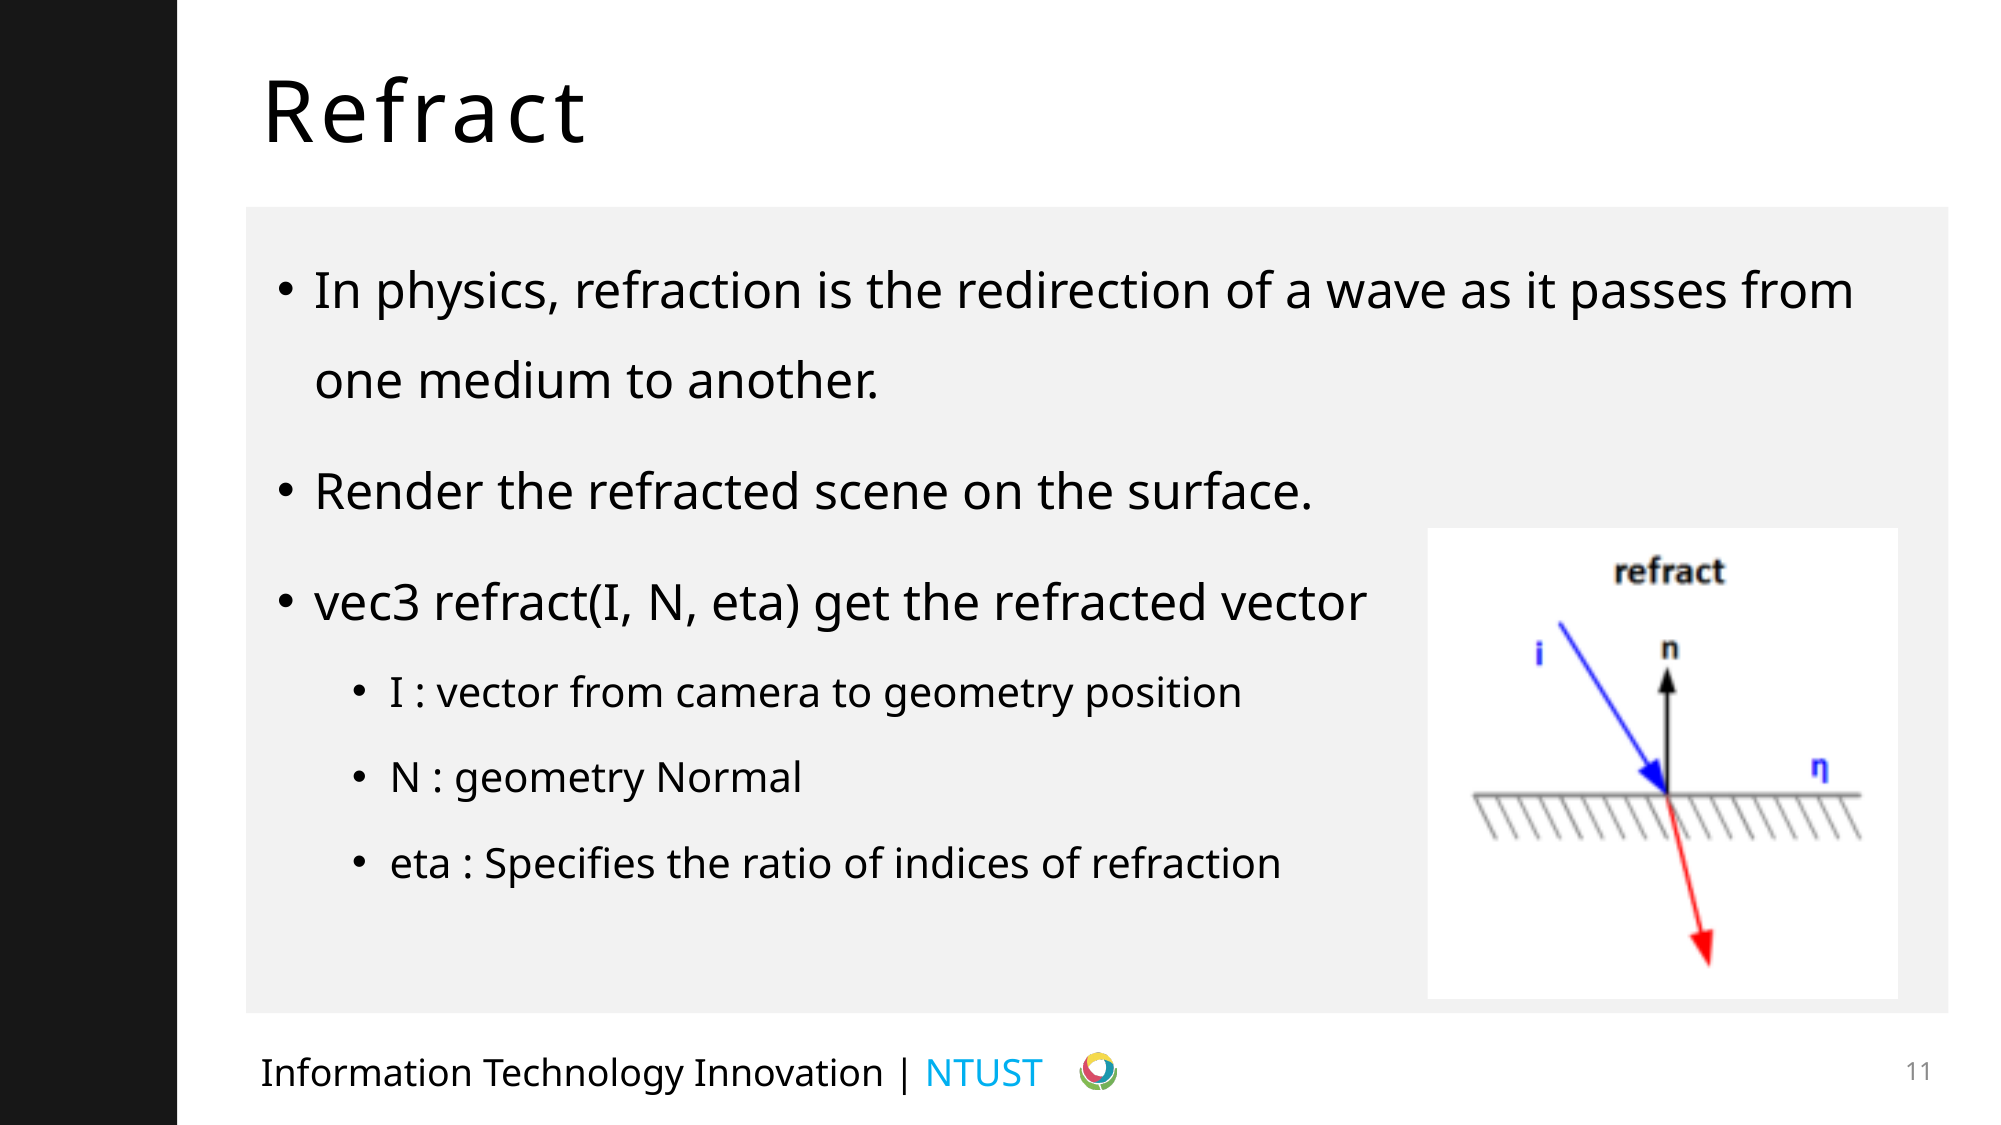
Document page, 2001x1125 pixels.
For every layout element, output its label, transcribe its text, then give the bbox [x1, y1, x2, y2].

picture [1067, 1041, 1127, 1103]
title Refract [246, 59, 1949, 169]
list In physics, refraction is the redirection of a wave as it passes from one medium to another. Render the refracted scene on the surface. vec3 refract(I, N, eta) get the refracted vector I : vector from camera to geometry position N : geometry Normal eta : Specifies the ratio of indices of refraction [262, 220, 1932, 999]
picture [1427, 528, 1898, 999]
